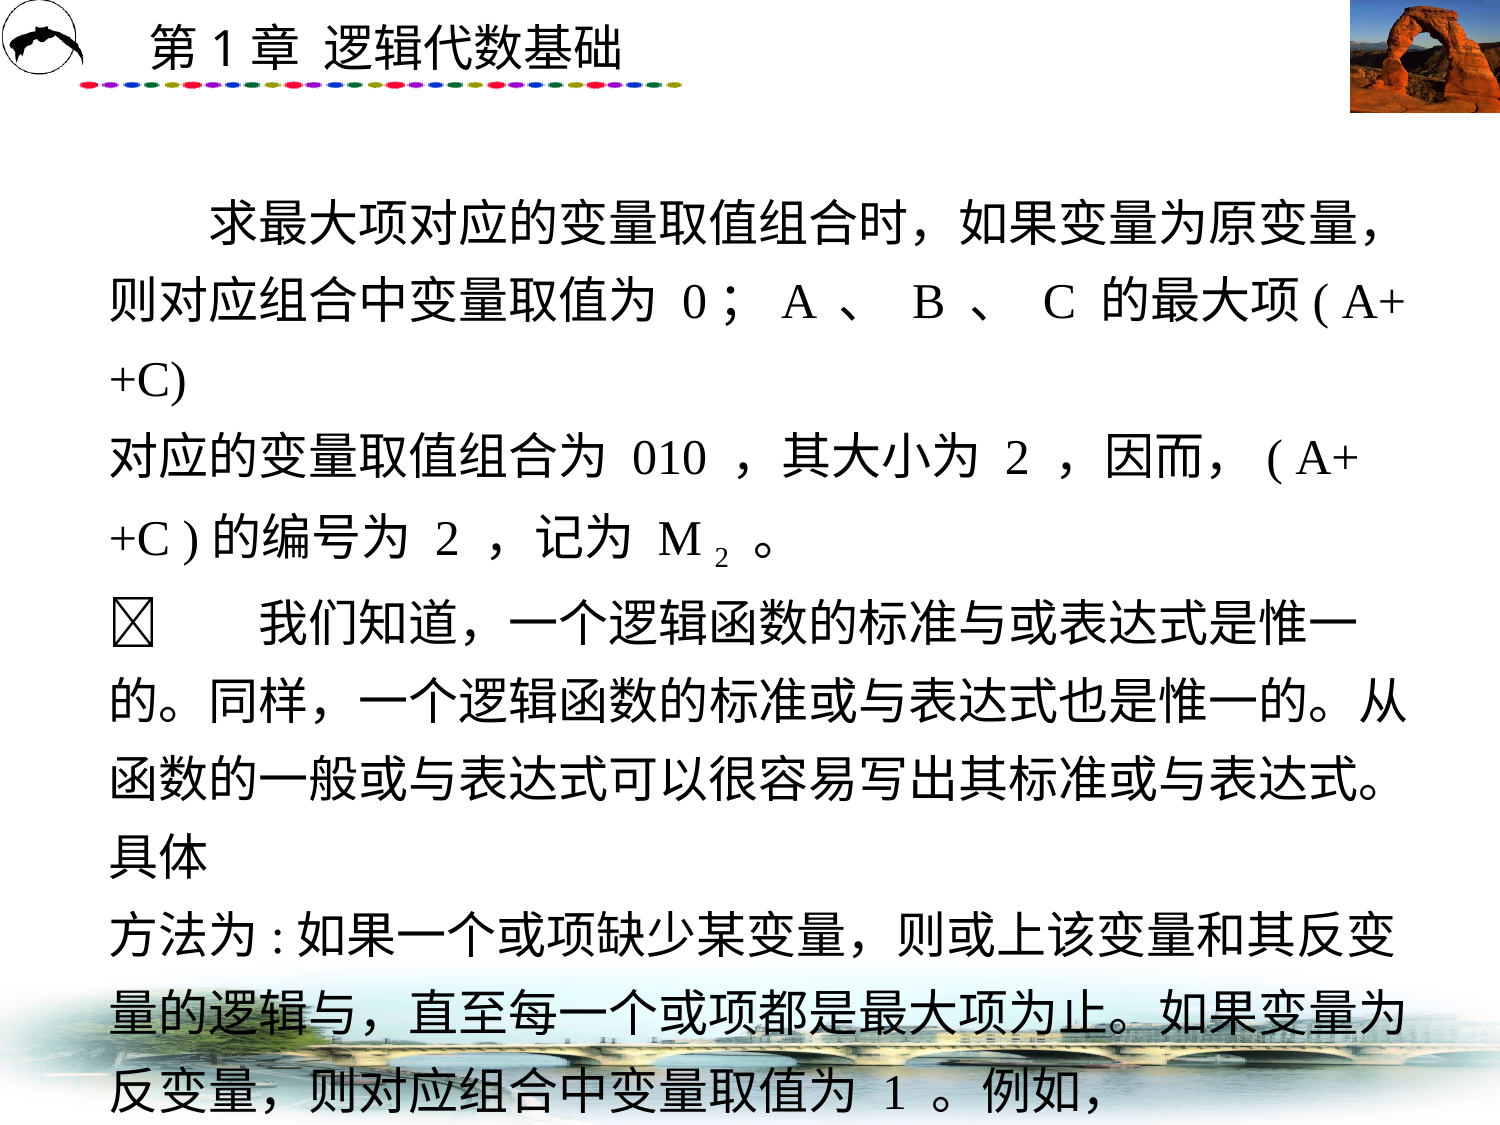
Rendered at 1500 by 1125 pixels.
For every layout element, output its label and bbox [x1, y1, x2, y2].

picture [0, 0, 100, 75]
picture [74, 78, 691, 91]
picture [1350, 0, 1500, 113]
picture [0, 962, 1500, 1125]
